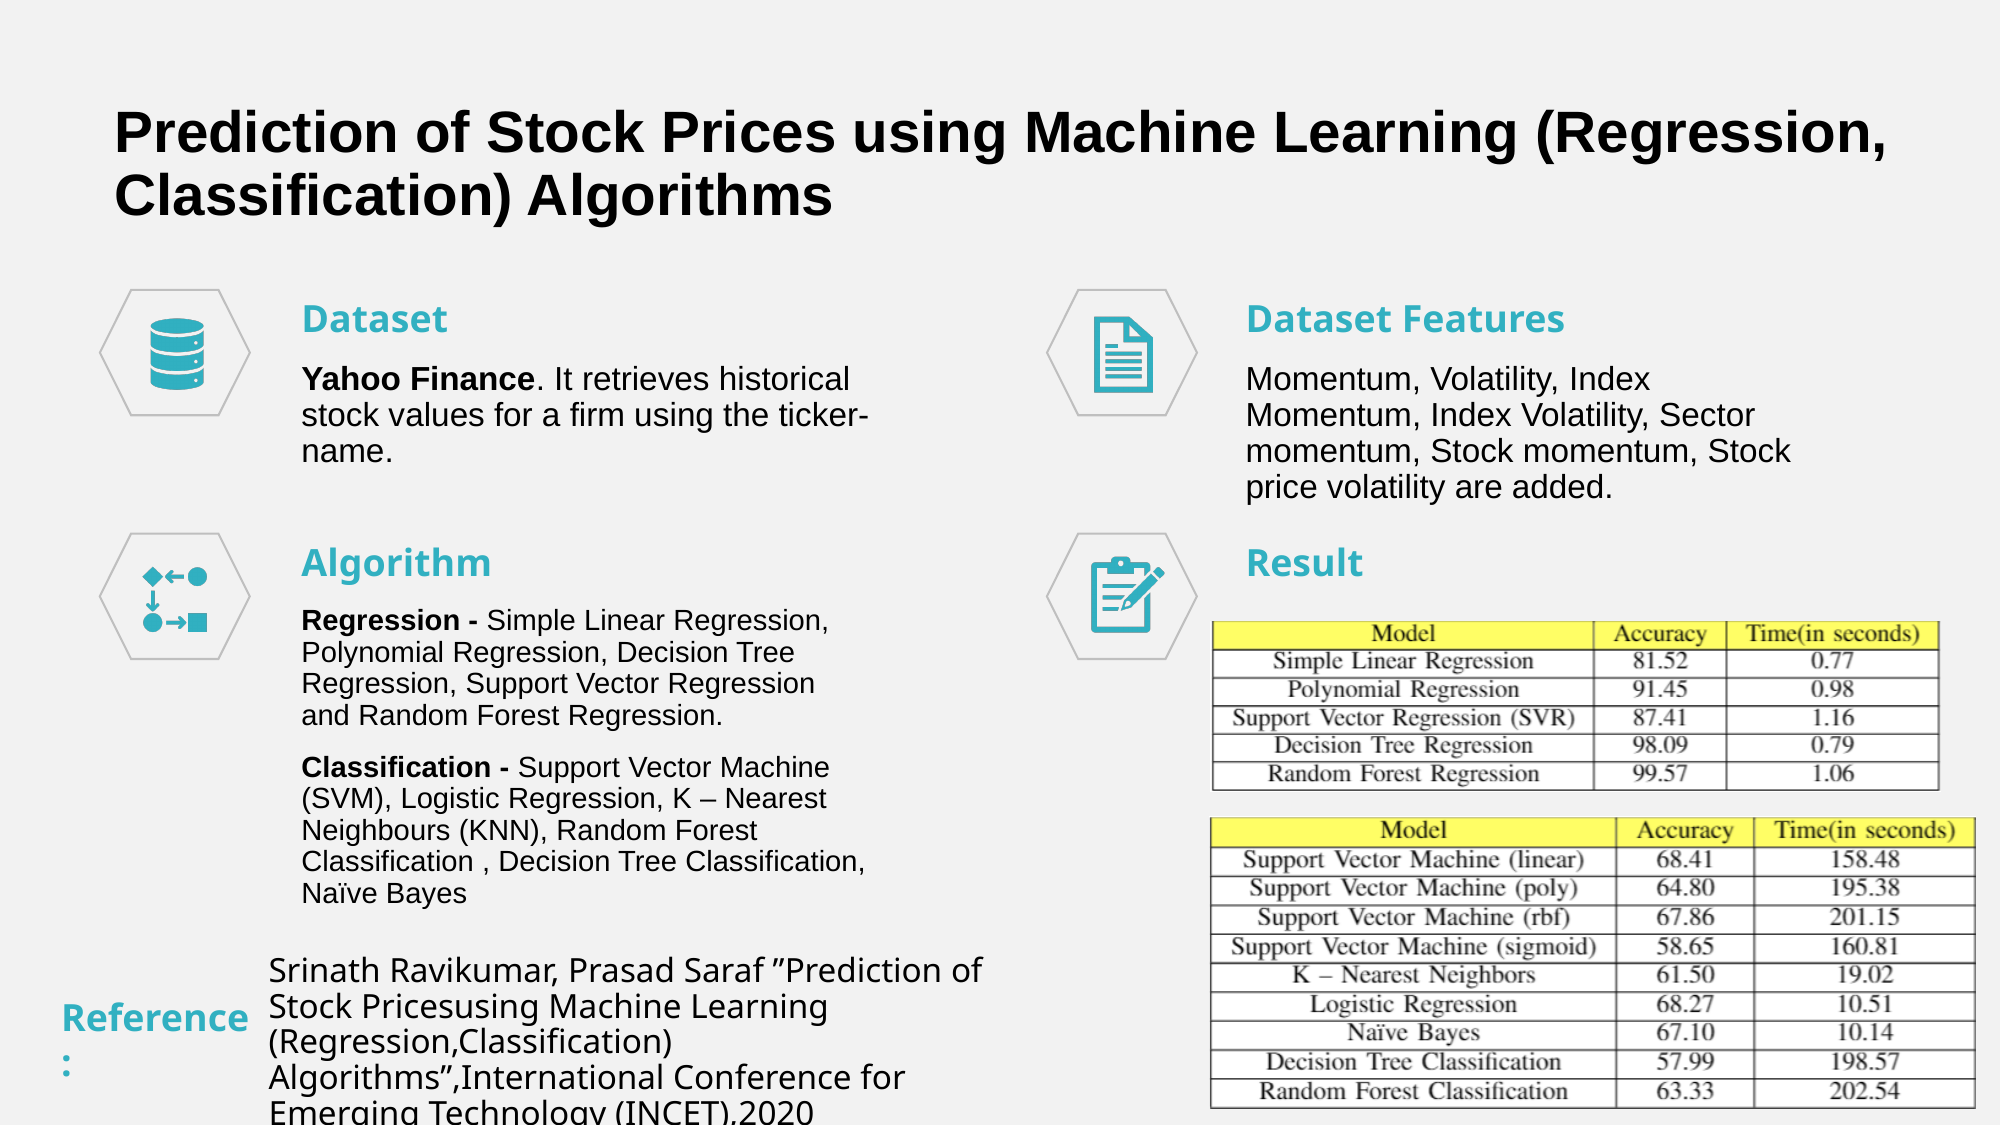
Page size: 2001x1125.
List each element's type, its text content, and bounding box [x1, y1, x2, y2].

picture [1210, 621, 1941, 792]
picture [129, 554, 220, 644]
text_box [1045, 288, 1199, 417]
text_box Result [1230, 537, 1831, 621]
text_box Algorithm Regression - Simple Linear Regression, Polynomial Regression, Decision Tree Regression, Support Vector Regression and Random Forest Regression. Classification - Support Vector Machine (SVM), Logistic Regression, K – Nearest Neighbours (KNN), Random Forest Classification , Decision Tree Classification, Naïve Bayes [286, 537, 887, 917]
text_box Srinath Ravikumar, Prasad Saraf ”Prediction of Stock Pricesusing Machine Learning (Regression,Classification) Algorithms”,International Conference for Emerging Technology (INCET),2020 [253, 946, 1015, 1125]
picture [1078, 309, 1169, 400]
text_box Dataset Features Momentum, Volatility, Index Momentum, Index Volatility, Sector momentum, Stock momentum, Stock price volatility are added. [1230, 293, 1831, 513]
text_box [1045, 532, 1199, 661]
title Prediction of Stock Prices using Machine Learning (Regression, Classification) Algorithms [99, 95, 1952, 232]
text_box [98, 532, 251, 661]
picture [132, 309, 222, 399]
text_box Reference: [46, 986, 267, 1125]
picture [1209, 816, 1976, 1109]
text_box [98, 288, 252, 417]
text_box Dataset Yahoo Finance. It retrieves historical stock values for a firm using the ticker-name. [286, 293, 887, 477]
picture [1078, 549, 1169, 640]
